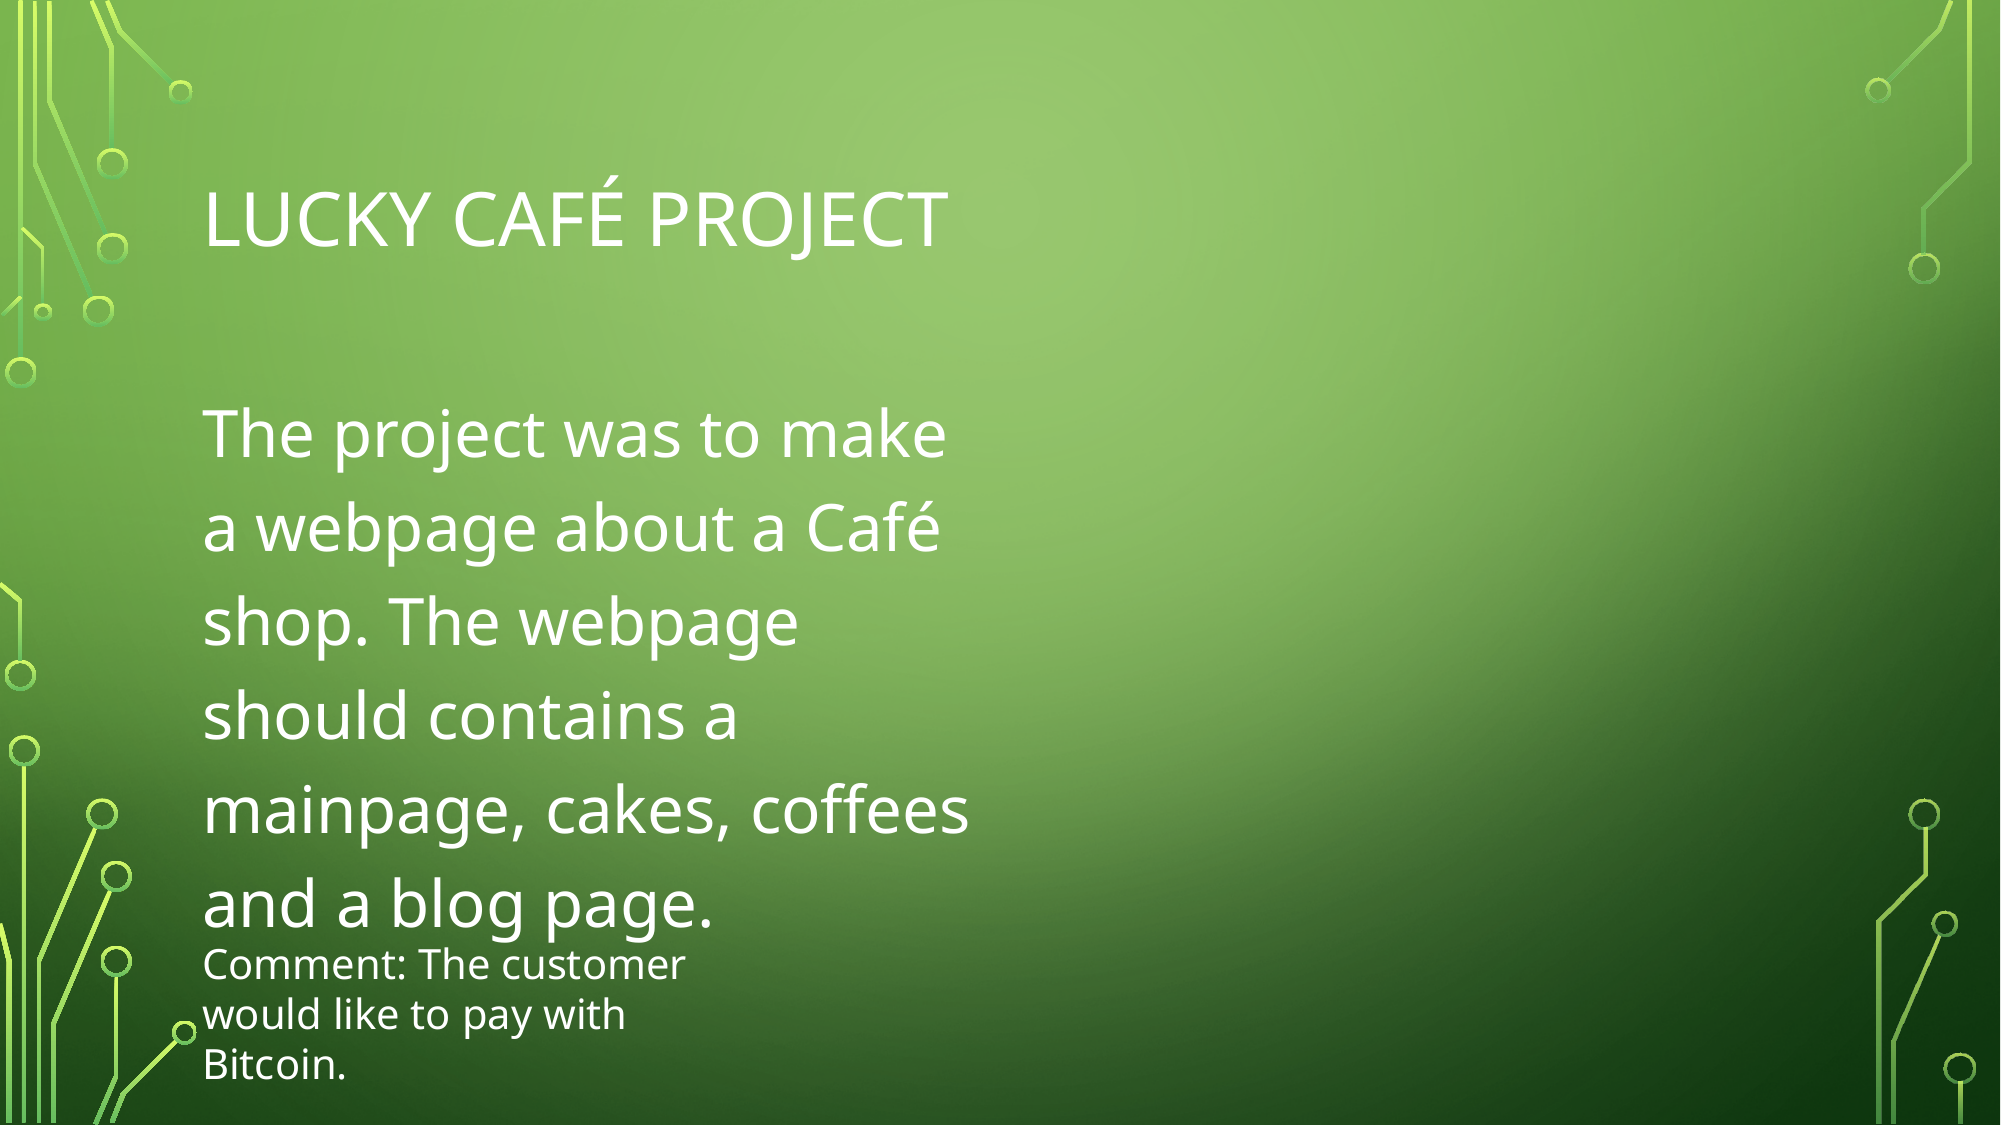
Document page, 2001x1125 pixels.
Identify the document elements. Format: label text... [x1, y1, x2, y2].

title Lucky Café project [187, 101, 1813, 344]
list The project was to make a webpage about a Café shop. The webpage should contains a mainpage, cakes, coffees and a blog page. [187, 369, 1000, 950]
text_box Comment: The customer would like to pay with Bitcoin. [187, 930, 726, 1095]
